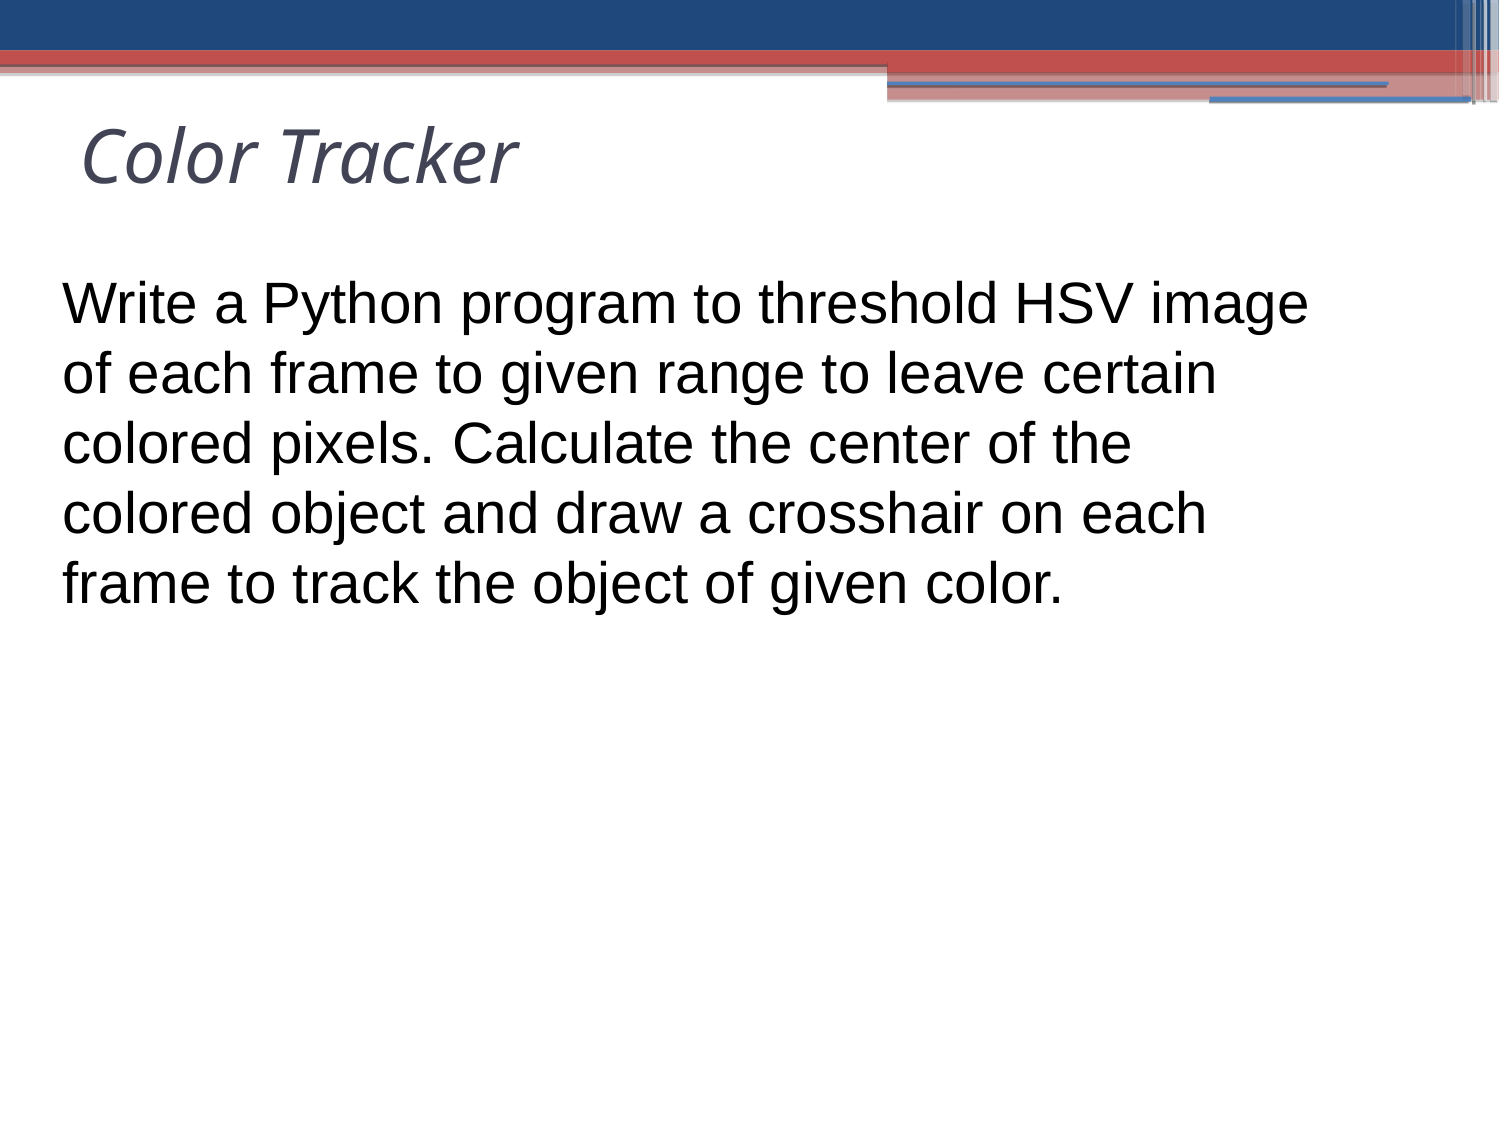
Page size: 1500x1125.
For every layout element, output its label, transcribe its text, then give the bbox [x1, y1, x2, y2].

text_box Color Tracker [64, 66, 1414, 241]
text_box Write a Python program to threshold HSV image of each frame to given range to leave certain colored pixels. Calculate the center of the colored object and draw a crosshair on each frame to track the object of given color. [47, 212, 1355, 1019]
